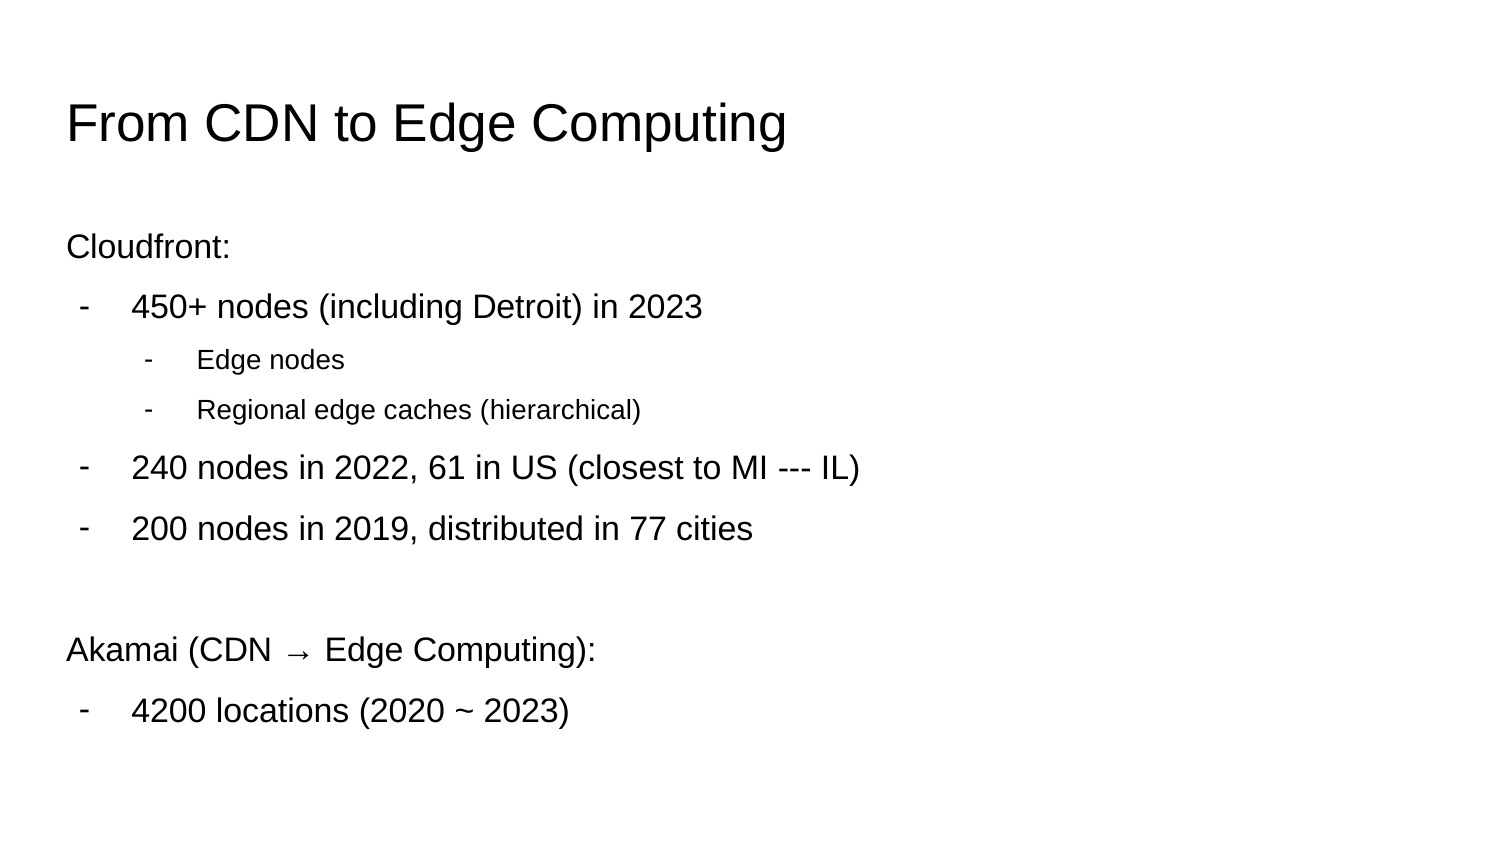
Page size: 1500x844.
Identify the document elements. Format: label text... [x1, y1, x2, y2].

title From CDN to Edge Computing [51, 72, 1449, 167]
list Cloudfront: 450+ nodes (including Detroit) in 2023 Edge nodes Regional edge caches (hierarchical) 240 nodes in 2022, 61 in US (closest to MI --- IL) 200 nodes in 2019, distributed in 77 cities Akamai (CDN → Edge Computing): 4200 locations (2020 ~ 2023) [51, 189, 1449, 750]
